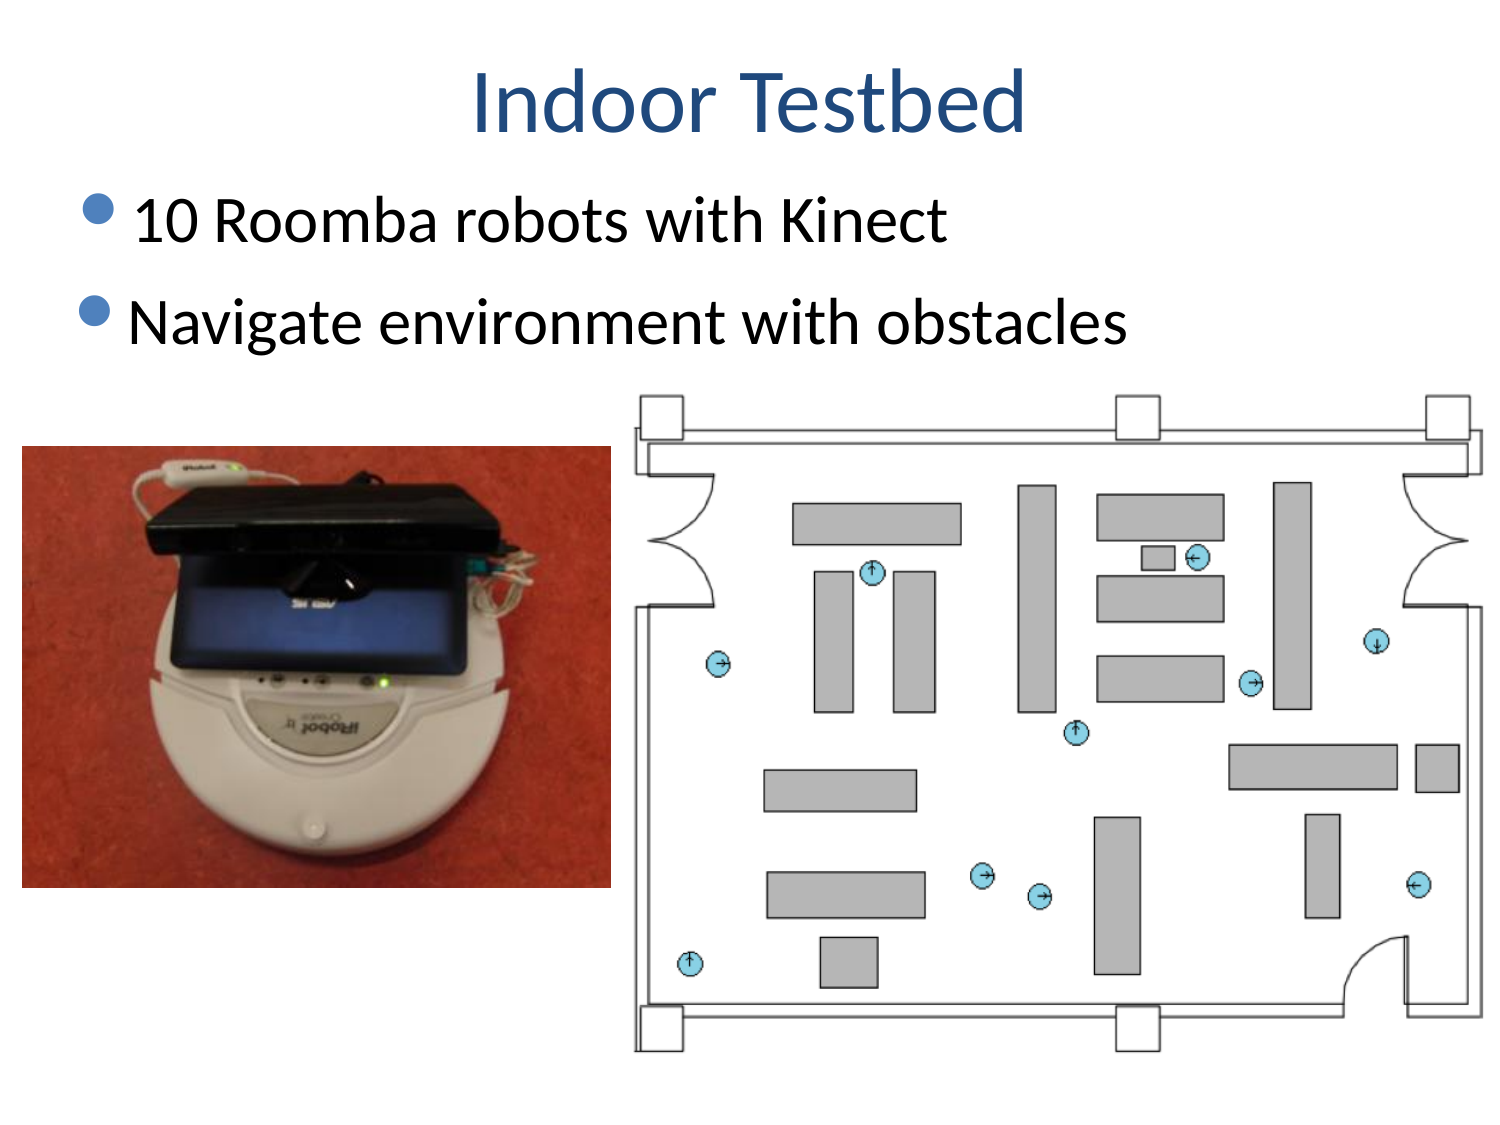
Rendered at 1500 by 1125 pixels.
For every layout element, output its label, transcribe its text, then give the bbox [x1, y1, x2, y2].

title Indoor Testbed [75, 2, 1425, 190]
picture [22, 446, 611, 888]
picture [622, 382, 1500, 1067]
text_box Navigate environment with obstacles [46, 270, 1341, 451]
text_box 10 Roomba robots with Kinect [50, 168, 1345, 381]
